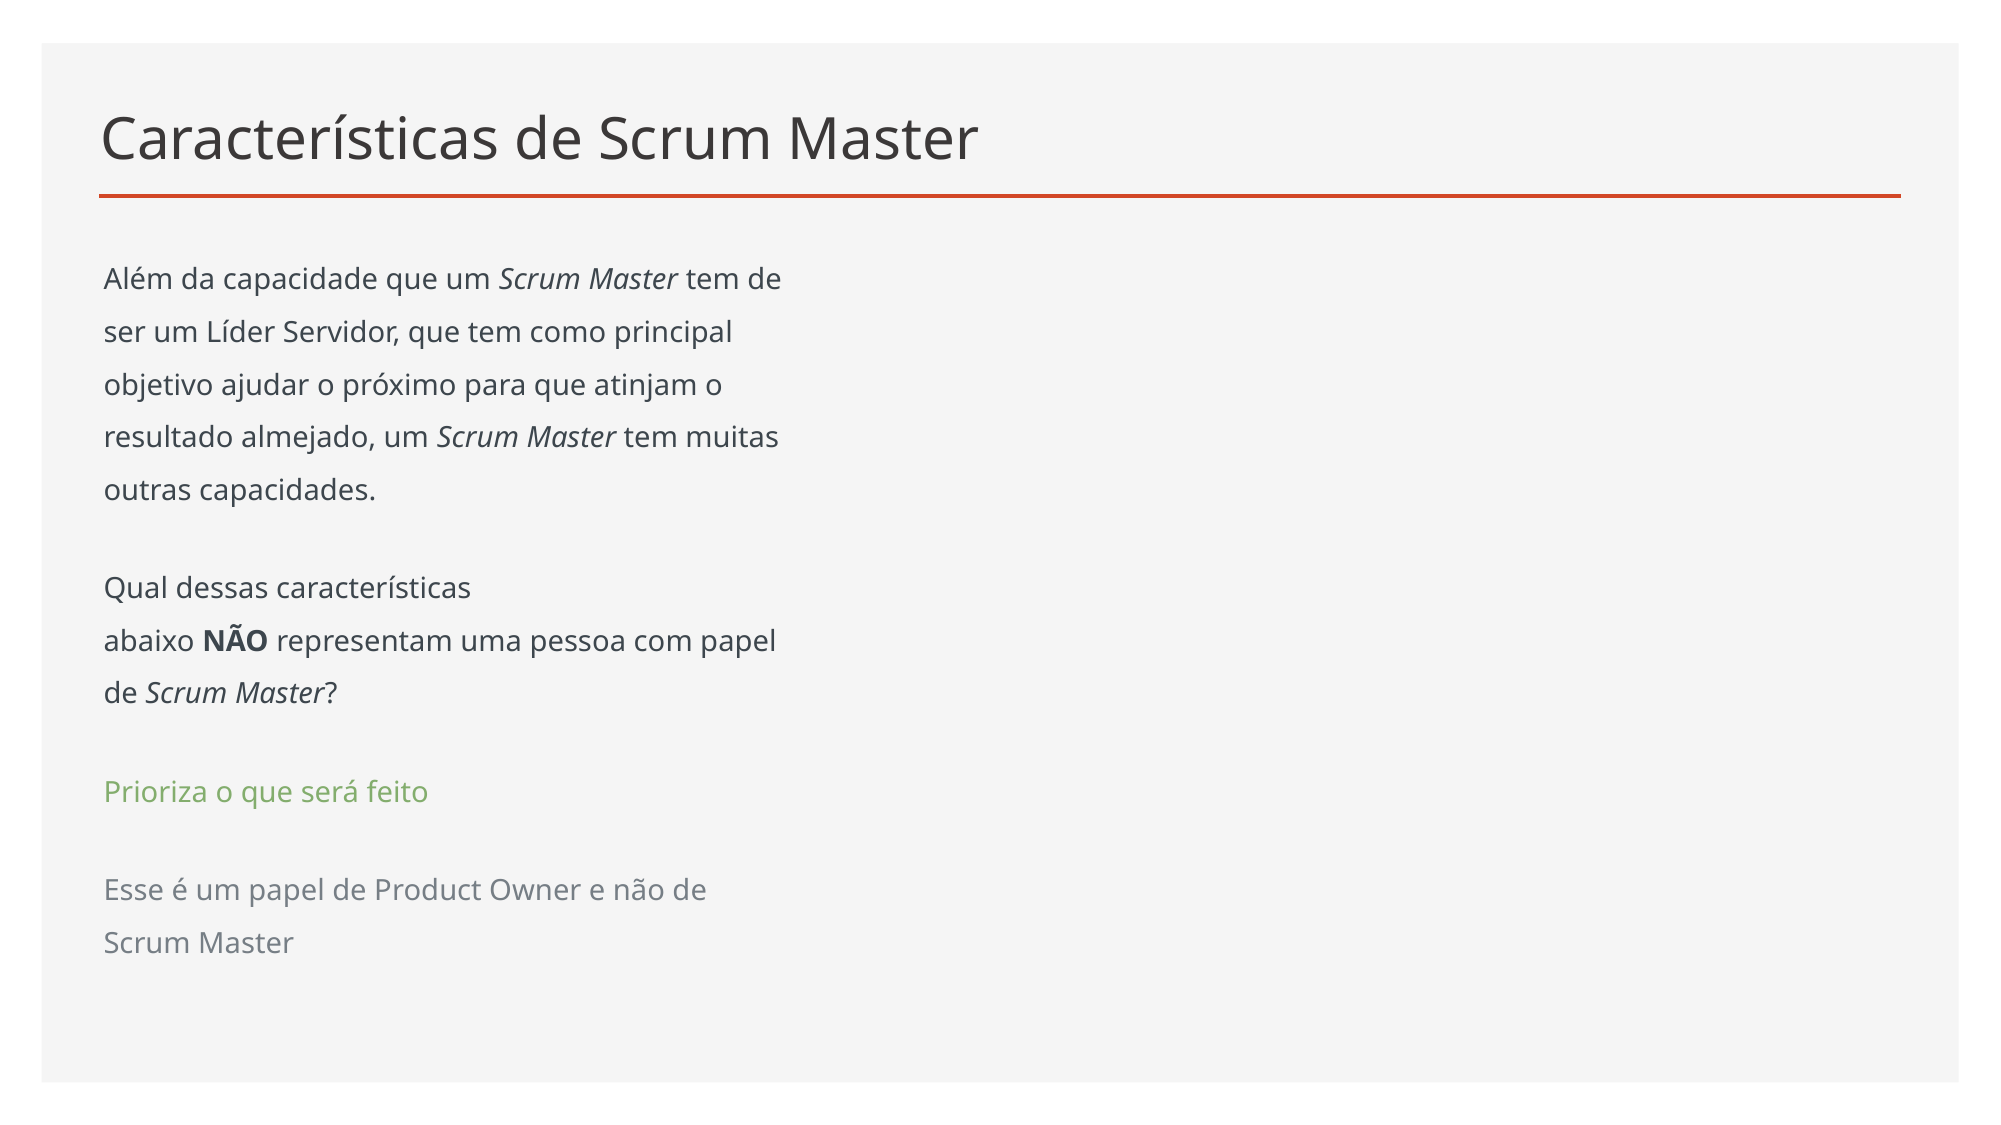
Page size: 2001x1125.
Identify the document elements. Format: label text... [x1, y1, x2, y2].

title Características de Scrum Master [85, 73, 1214, 179]
list Além da capacidade que um Scrum Master tem de ser um Líder Servidor, que tem como principal objetivo ajudar o próximo para que atinjam o resultado almejado, um Scrum Master tem muitas outras capacidades. Qual dessas características abaixo NÃO representam uma pessoa com papel de Scrum Master? Prioriza o que será feito Esse é um papel de Product Owner e não de Scrum Master [88, 235, 814, 1052]
